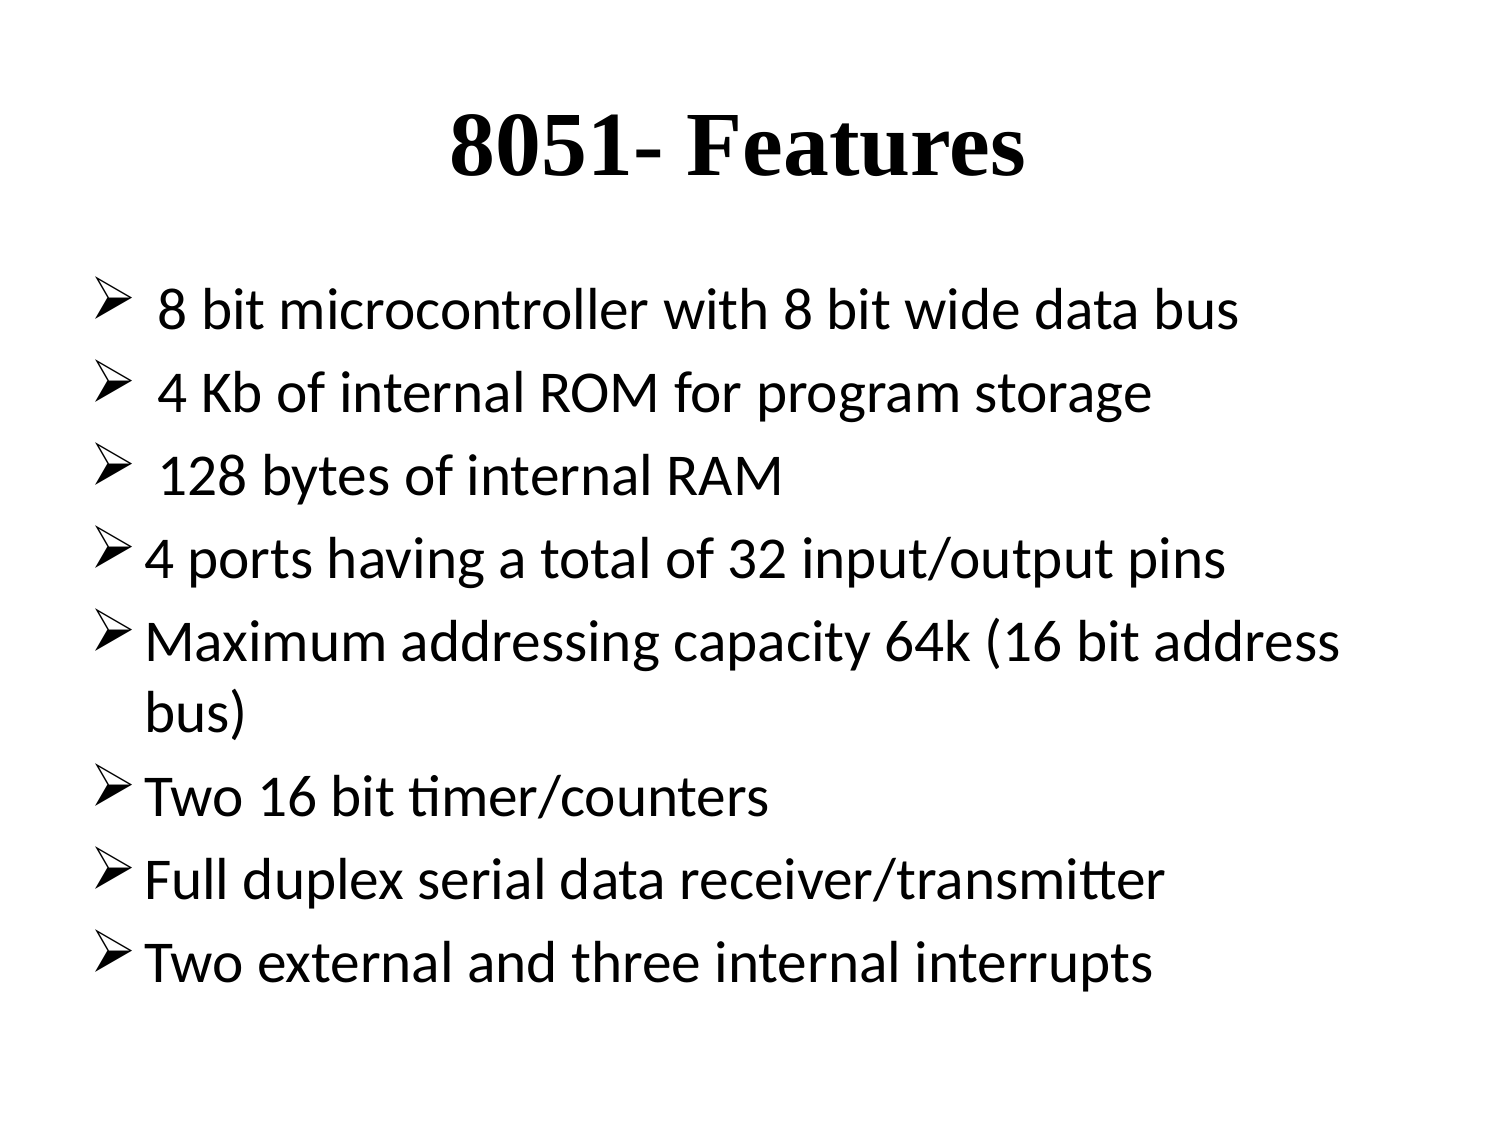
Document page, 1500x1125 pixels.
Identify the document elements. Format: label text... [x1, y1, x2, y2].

title 8051- Features [75, 45, 1425, 233]
list 8 bit microcontroller with 8 bit wide data bus 4 Kb of internal ROM for program storage 128 bytes of internal RAM 4 ports having a total of 32 input/output pins Maximum addressing capacity 64k (16 bit address bus) Two 16 bit timer/counters Full duplex serial data receiver/transmitter Two external and three internal interrupts [75, 262, 1425, 1005]
